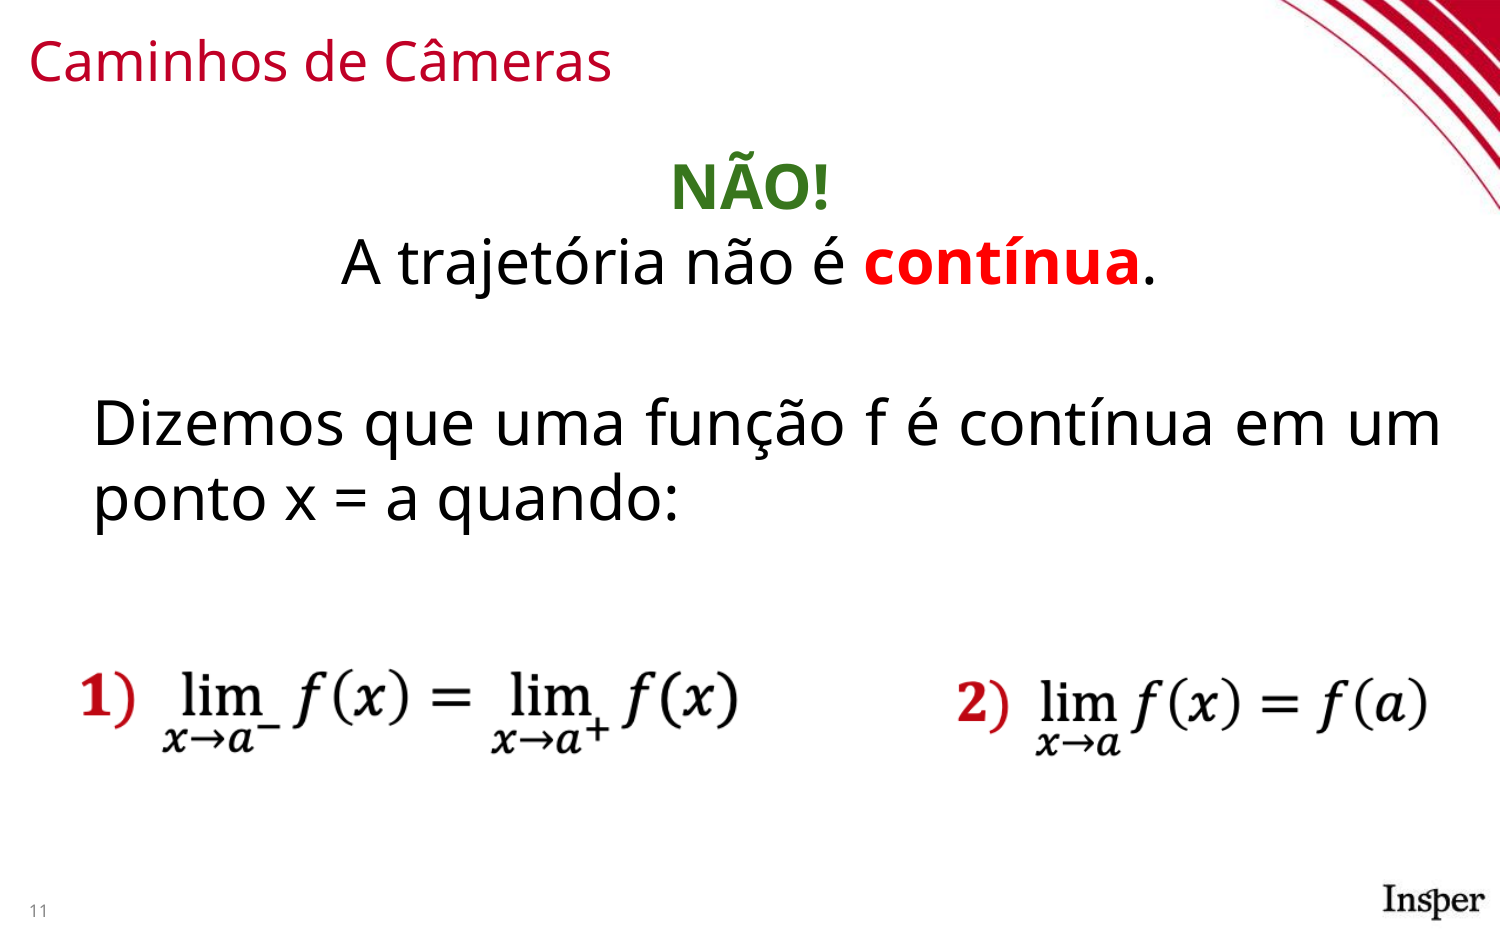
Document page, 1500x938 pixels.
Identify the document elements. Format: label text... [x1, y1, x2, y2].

list NÃO! A trajetória não é contínua. [58, 139, 1442, 340]
title Caminhos de Câmeras [13, 18, 1397, 104]
list Dizemos que uma função f é contínua em um ponto x = a quando: [77, 375, 1461, 575]
picture [41, 0, 1500, 938]
slide_number 11 [0, 887, 78, 938]
